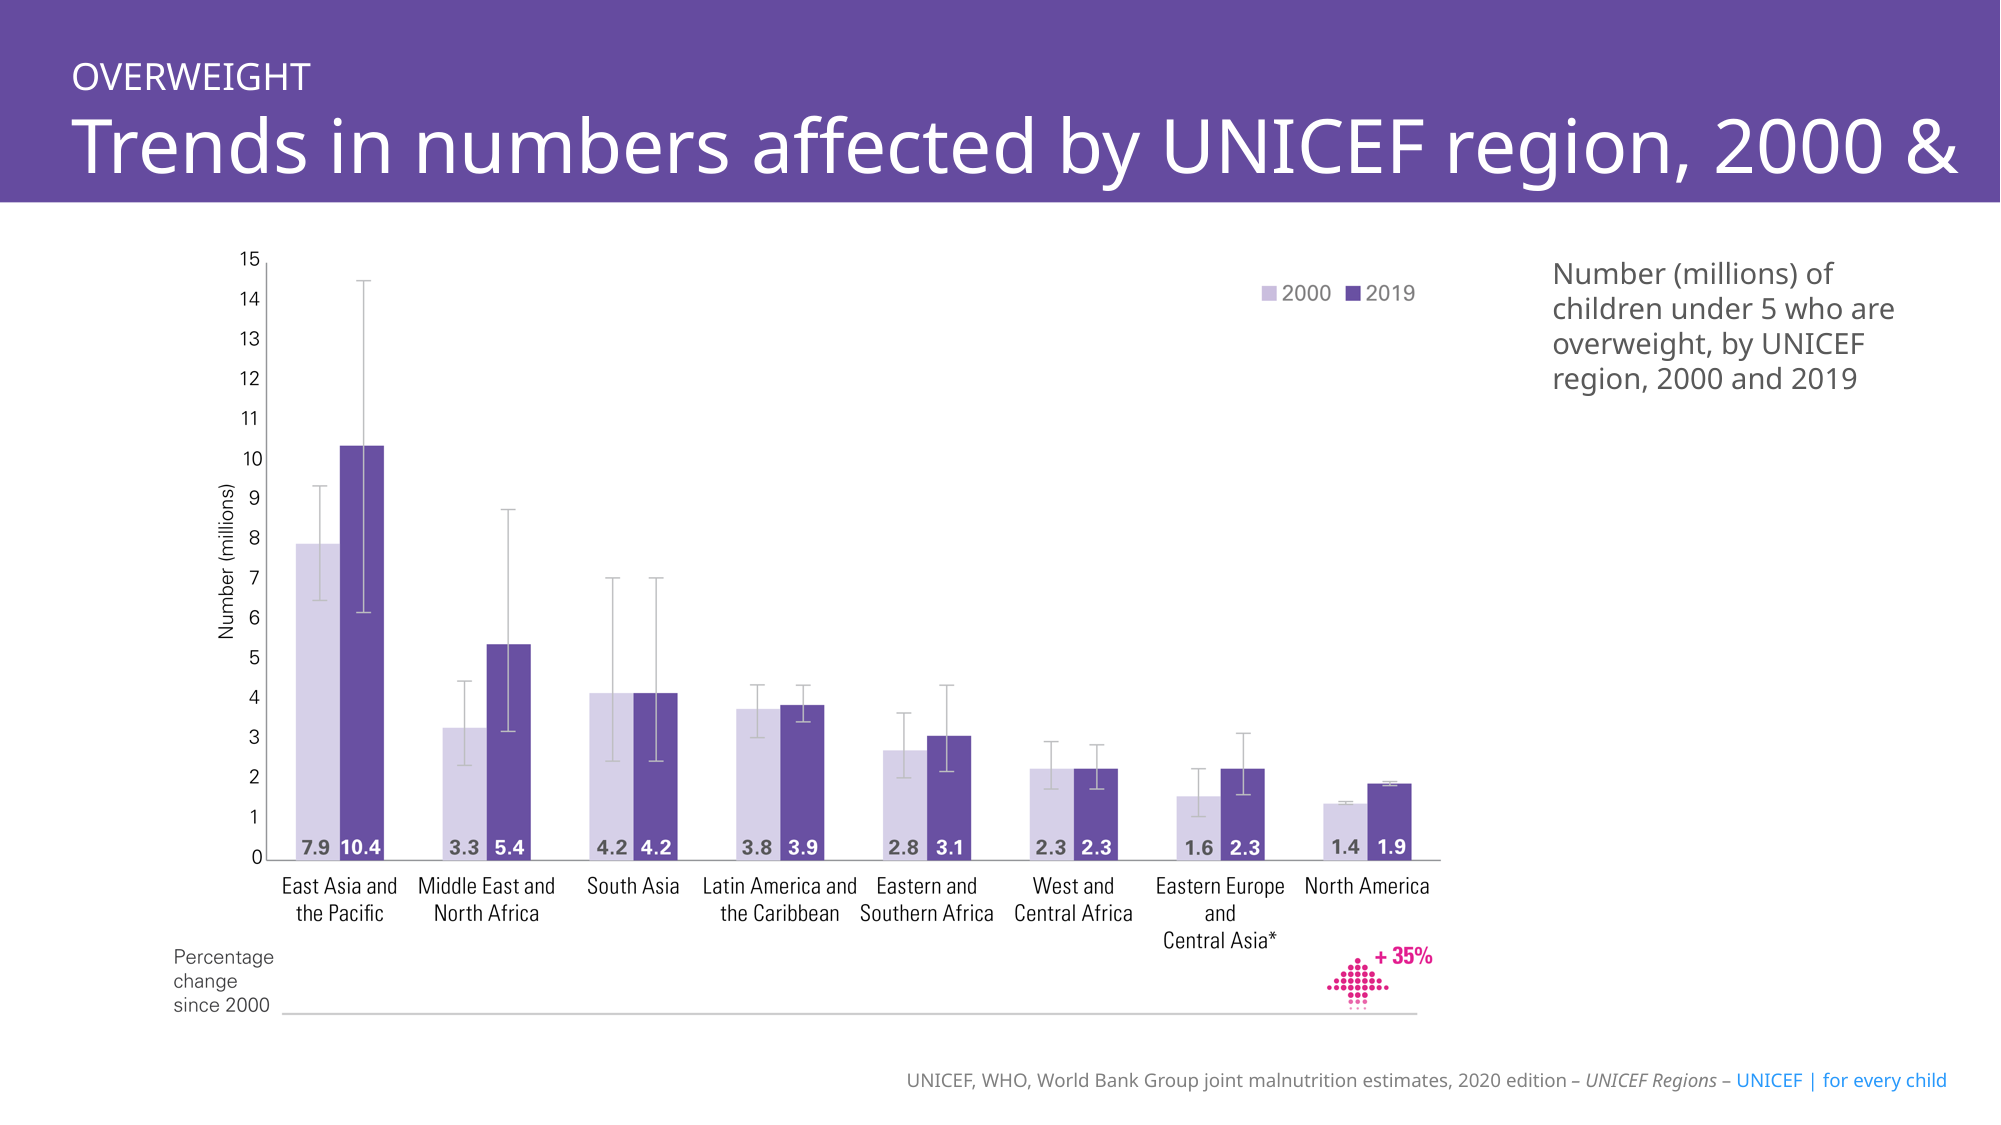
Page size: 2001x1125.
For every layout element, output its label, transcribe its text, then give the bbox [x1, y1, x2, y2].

picture [149, 224, 1451, 1035]
text_box Number (millions) of children under 5 who are overweight, by UNICEF region, 2000 and 2019 [1537, 248, 1923, 403]
text_box OVERWEIGHT Trends in numbers affected by UNICEF region, 2000 & 2019 [56, 45, 2000, 286]
text_box [0, 0, 2000, 205]
